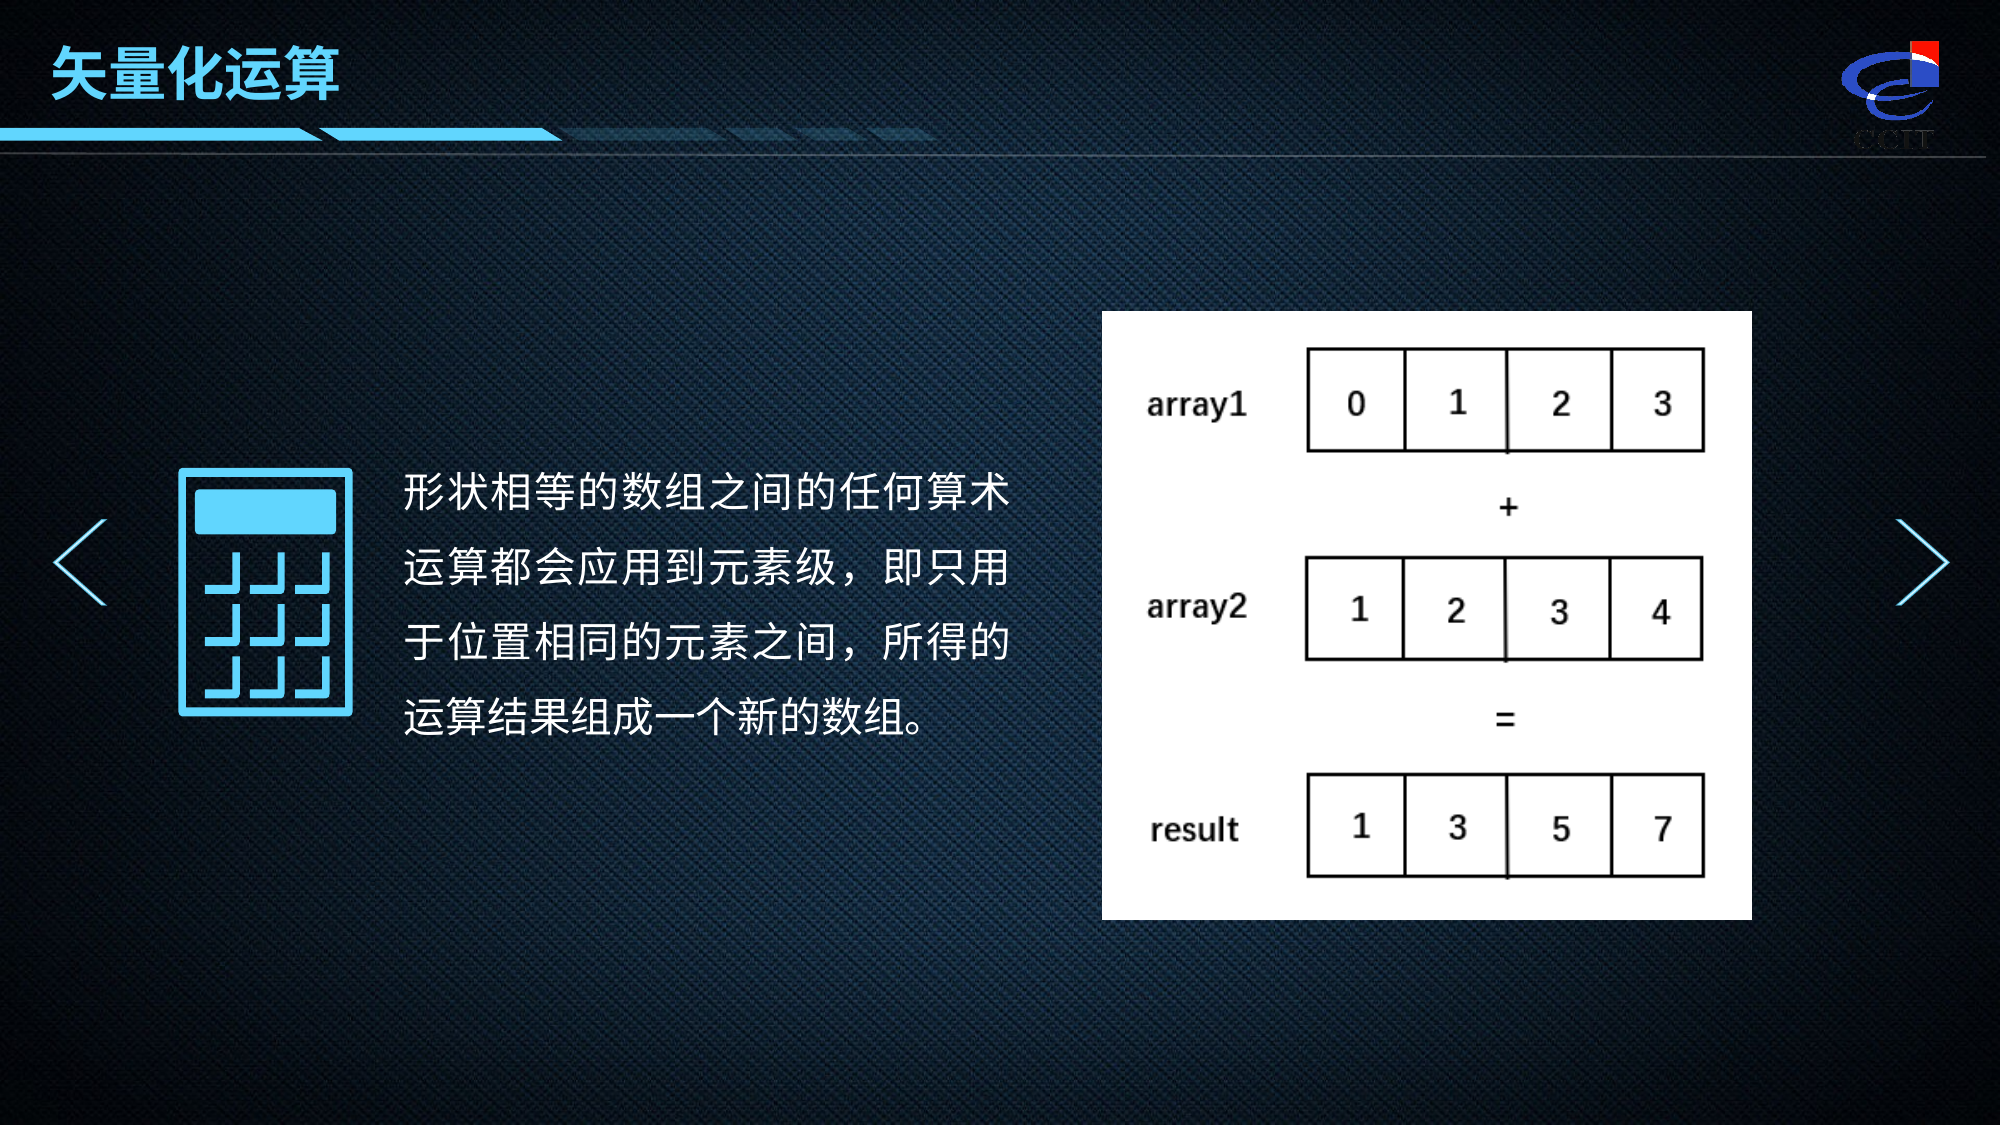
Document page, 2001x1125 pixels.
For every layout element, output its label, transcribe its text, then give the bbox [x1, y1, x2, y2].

text_box 形状相等的数组之间的任何算术运算都会应用到元素级，即只用于位置相同的元素之间，所得的运算结果组成一个新的数组。 [389, 433, 1027, 748]
picture [0, 0, 2000, 1125]
text_box [178, 467, 353, 717]
